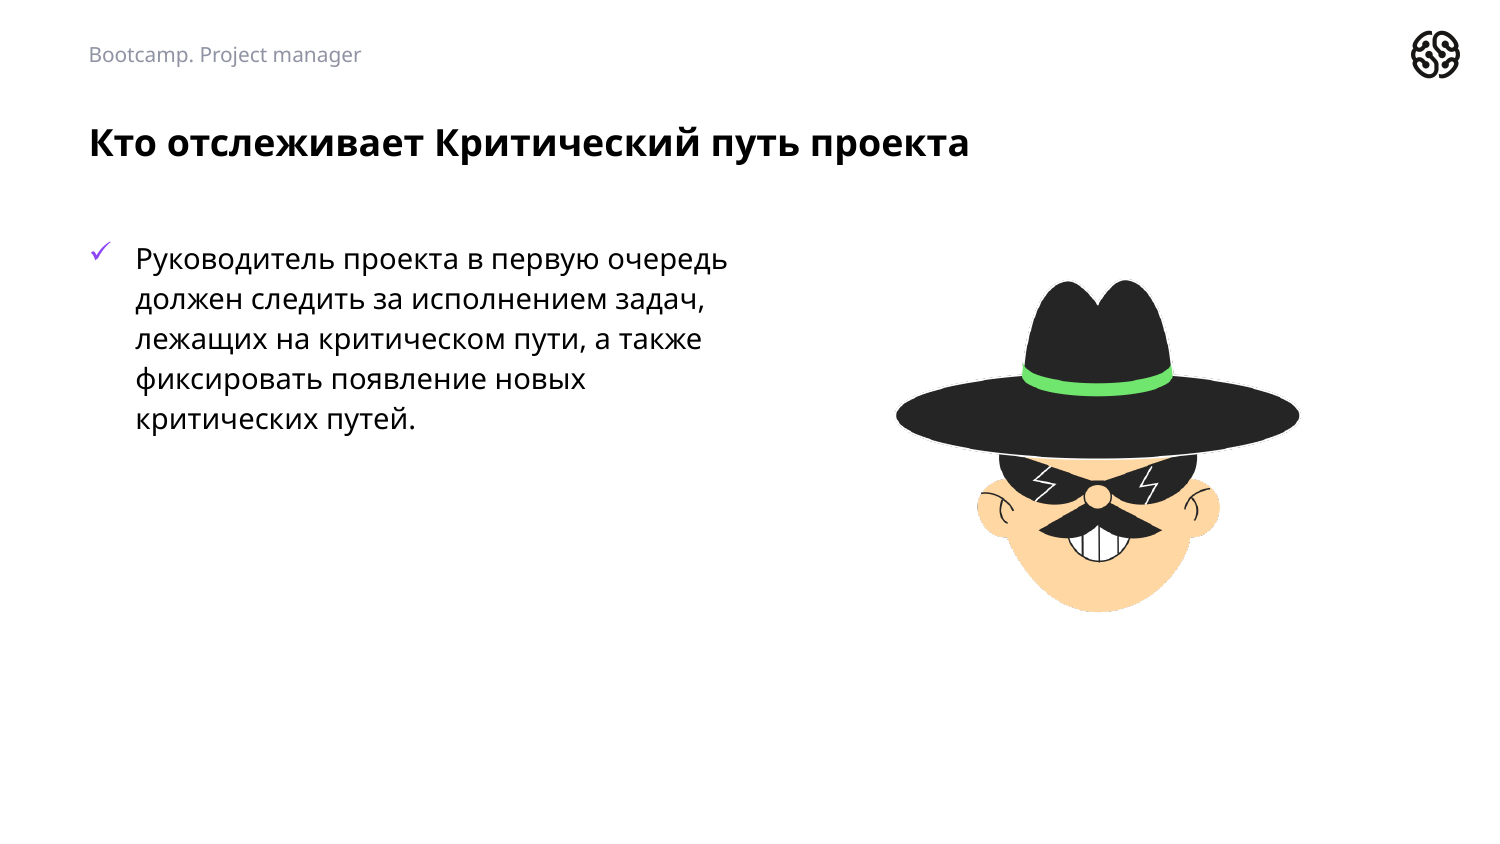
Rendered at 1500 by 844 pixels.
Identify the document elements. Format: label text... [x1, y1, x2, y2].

picture [894, 277, 1301, 653]
title Кто отслеживает Критический путь проекта [88, 118, 1412, 260]
subtitle Руководитель проекта в первую очередь должен следить за исполнением задач, лежащих на критическом пути, а также фиксировать появление новых критических путей. [88, 260, 730, 430]
subtitle Bootcamp. Project manager [88, 24, 1066, 84]
picture [1411, 30, 1460, 79]
